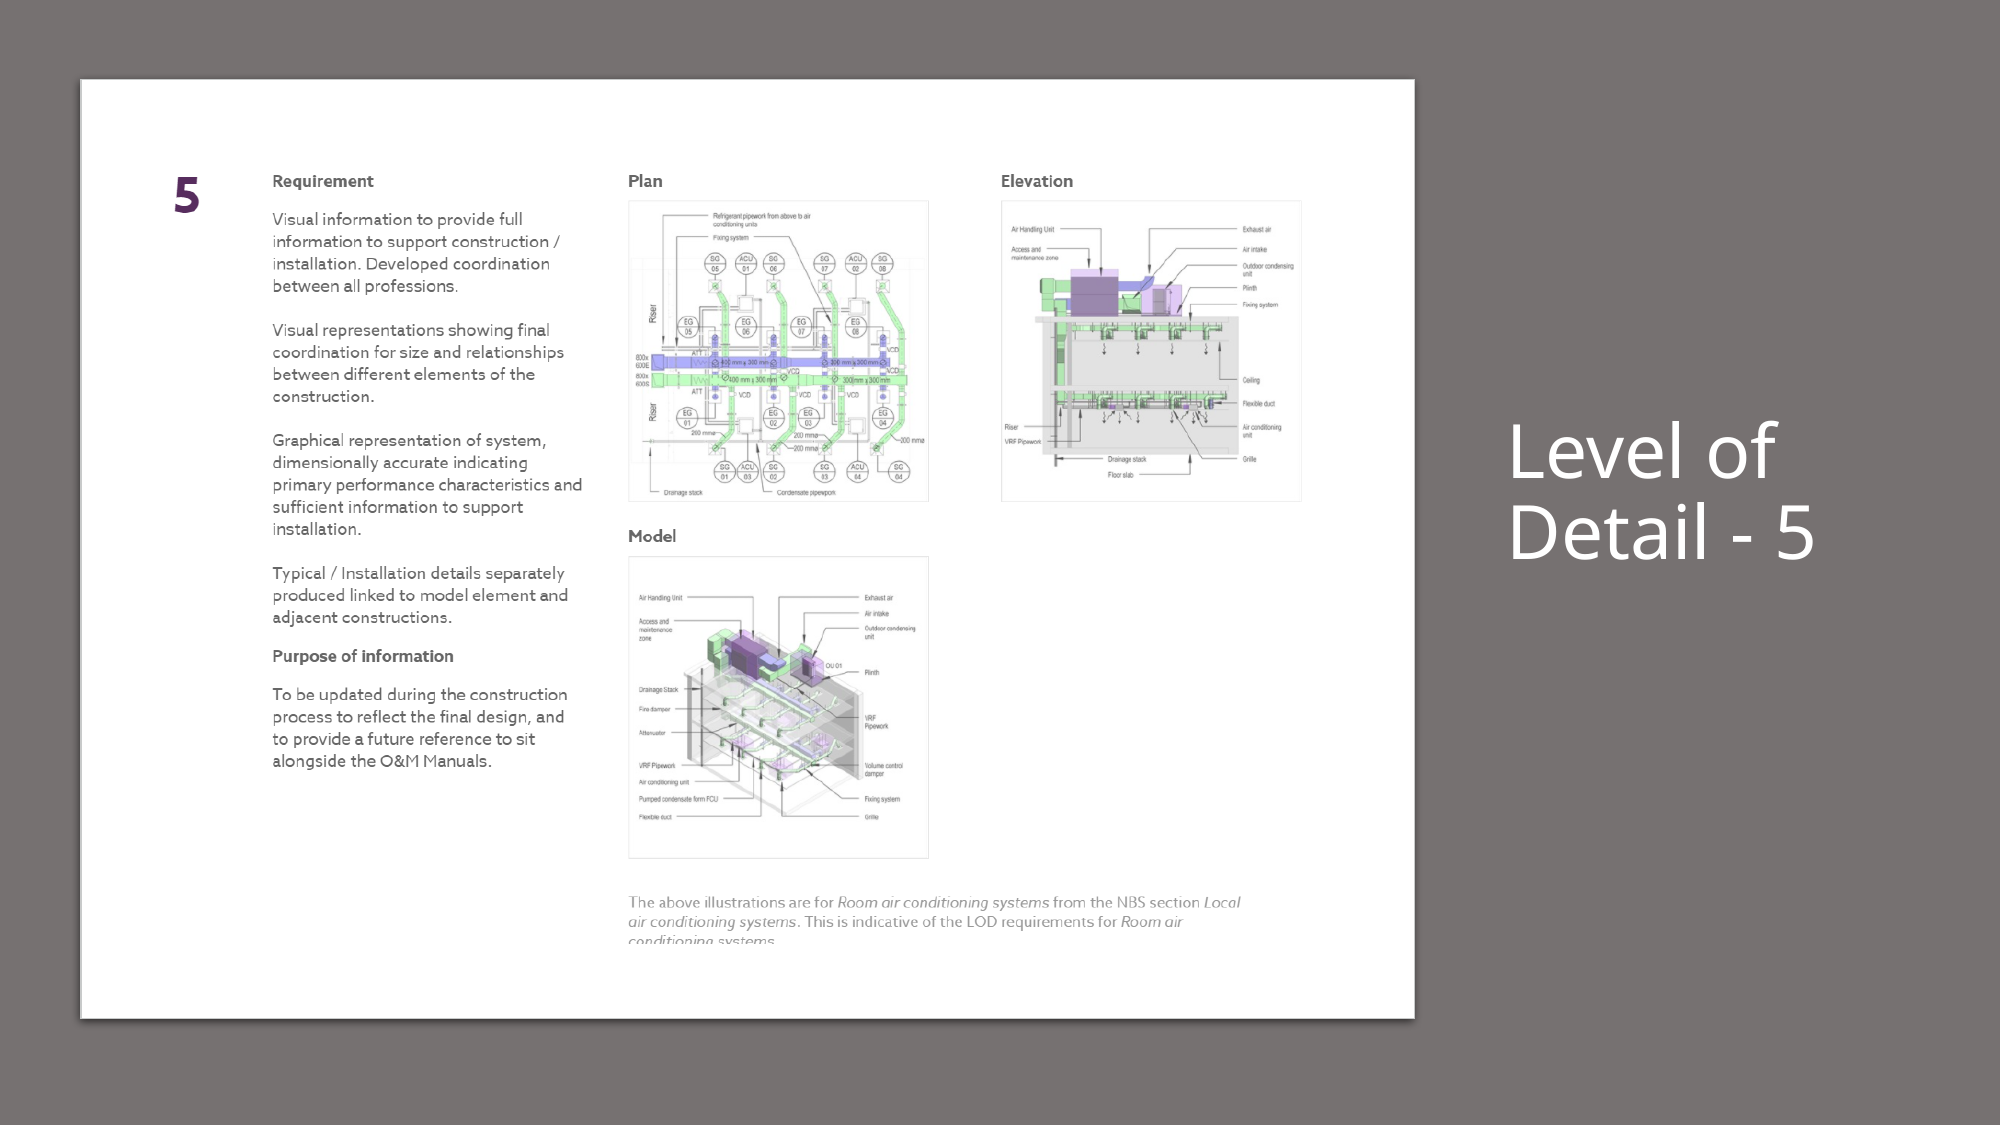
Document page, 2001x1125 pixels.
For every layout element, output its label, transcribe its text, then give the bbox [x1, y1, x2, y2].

text_box [0, 0, 2000, 1125]
title Level of Detail - 5 [1491, 101, 1921, 888]
text_box [80, 78, 1415, 1019]
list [160, 154, 1336, 944]
